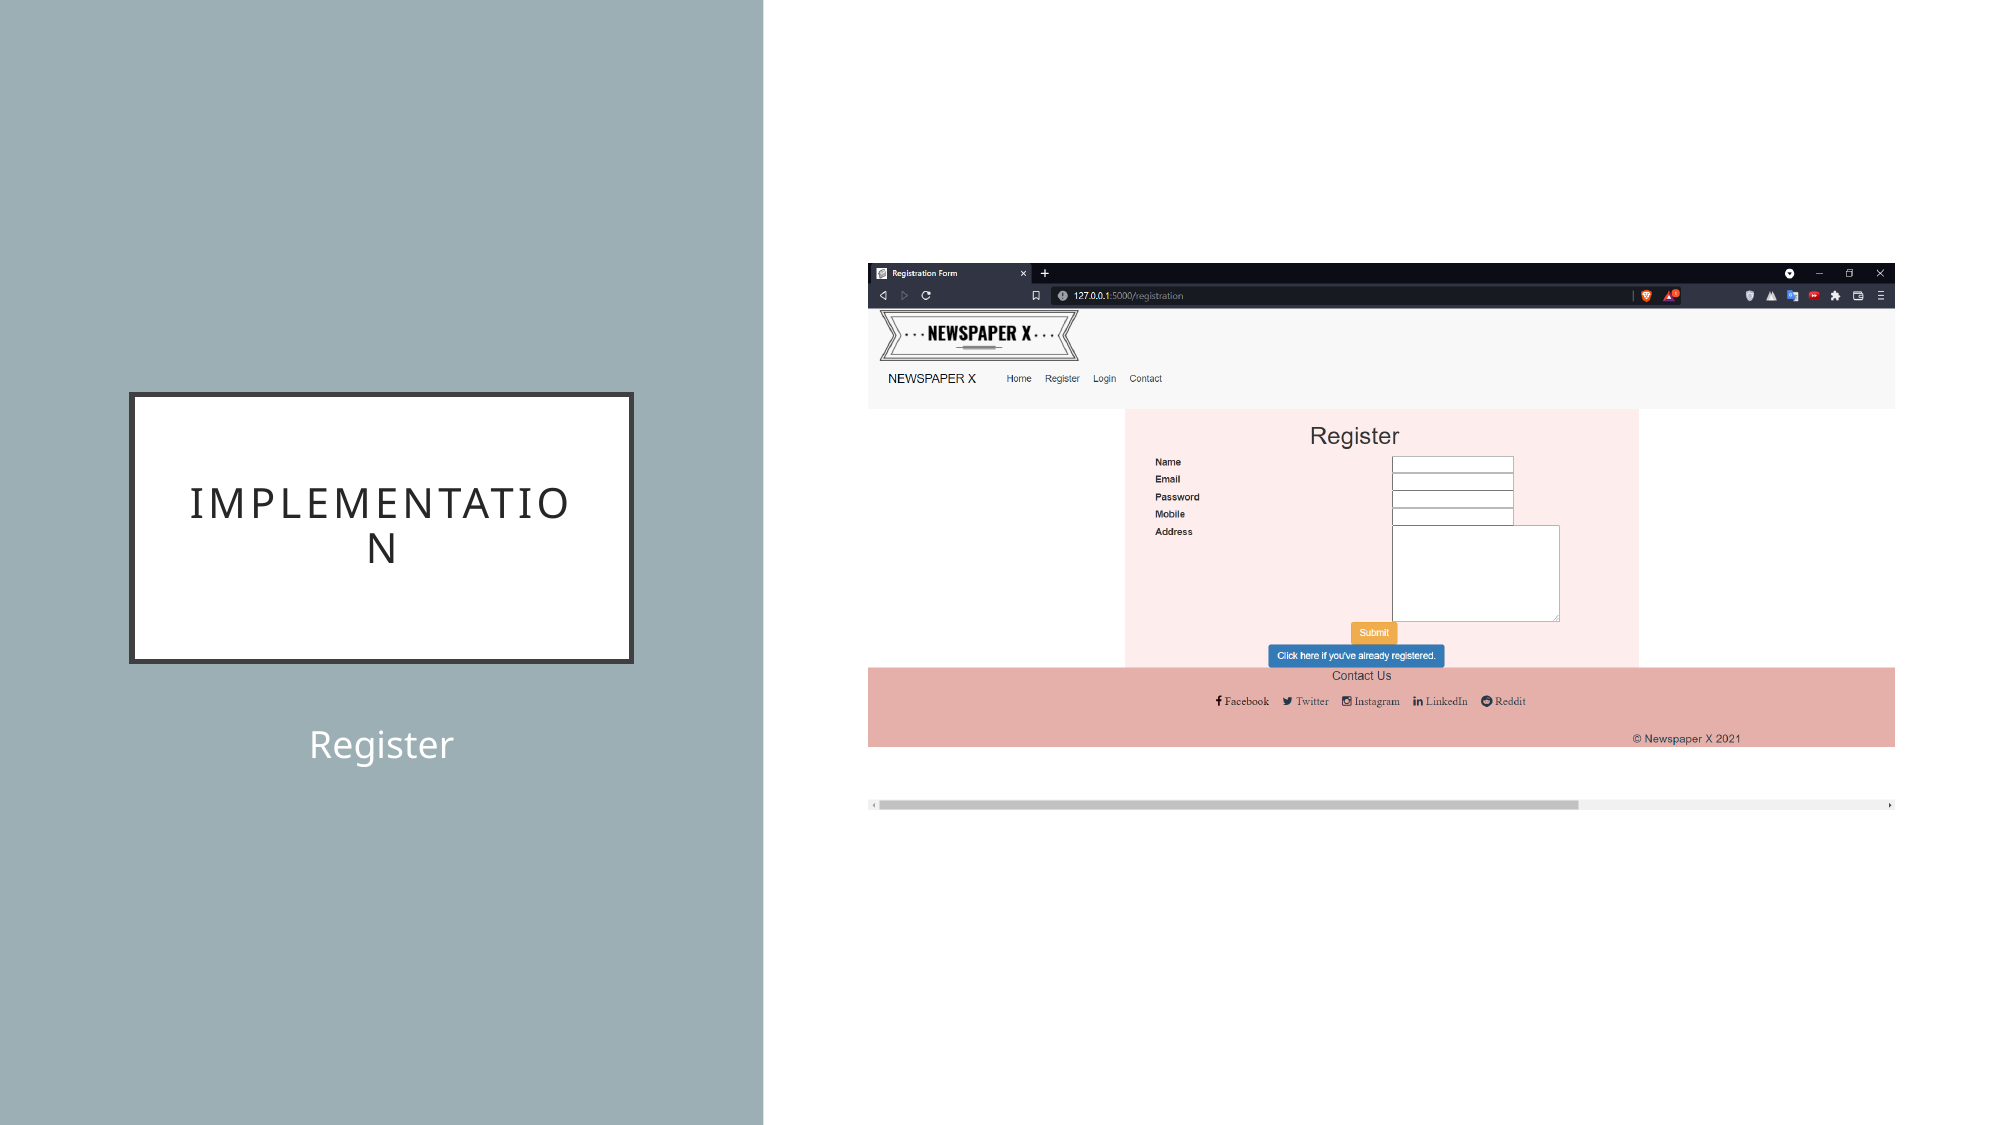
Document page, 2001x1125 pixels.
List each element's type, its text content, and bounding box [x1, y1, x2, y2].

title IMPLEMENTATION [129, 392, 634, 664]
picture [868, 263, 1895, 810]
text_box [0, 0, 764, 1125]
text_box [764, 0, 2000, 1125]
list Register [184, 713, 580, 918]
